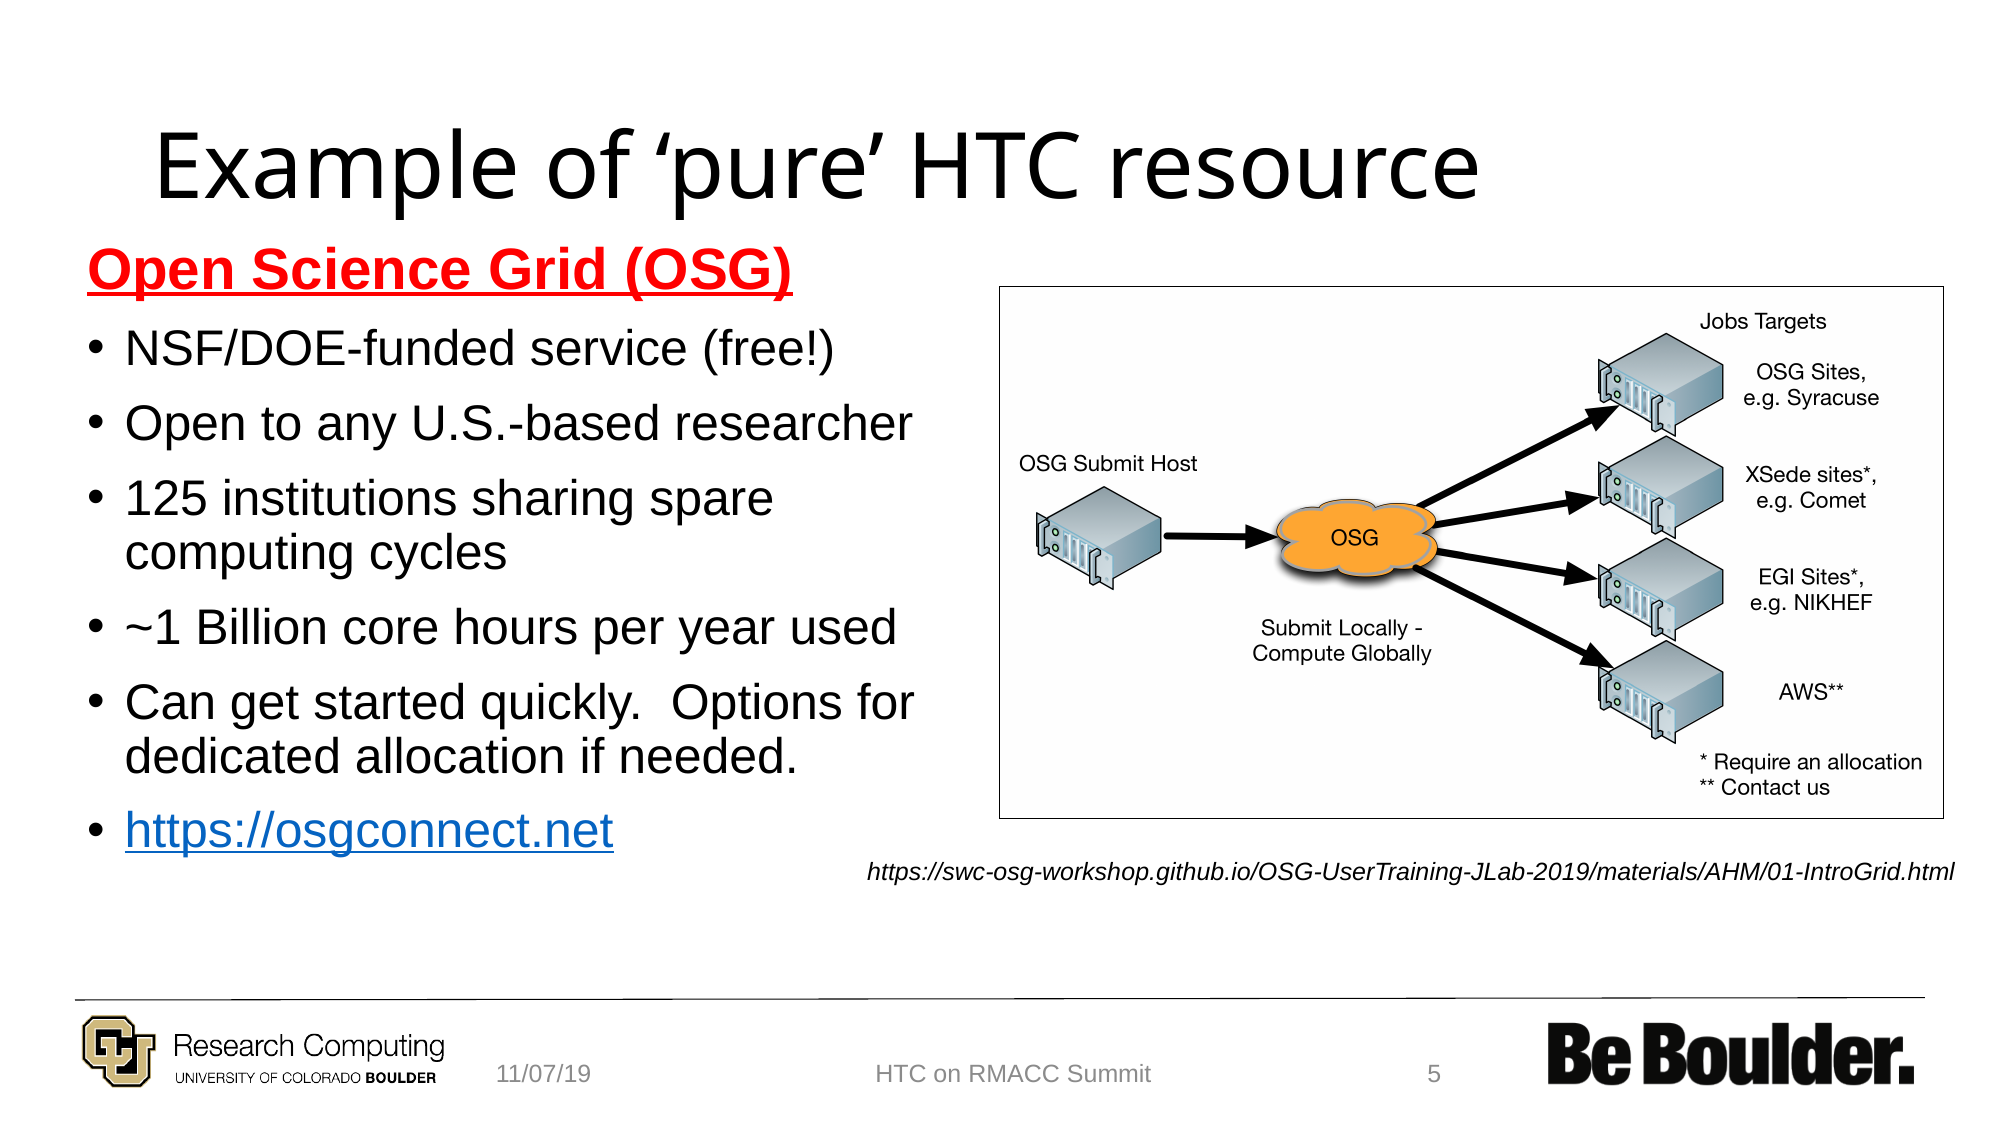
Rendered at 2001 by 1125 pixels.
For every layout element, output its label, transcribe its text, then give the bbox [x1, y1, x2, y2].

text_box https://swc-osg-workshop.github.io/OSG-UserTraining-JLab-2019/materials/AHM/01-IntroGrid.html [1021, 848, 1973, 893]
picture [999, 286, 1944, 819]
list Open Science Grid (OSG) NSF/DOE-funded service (free!) Open to any U.S.-based researcher 125 institutions sharing spare computing cycles ~1 Billion core hours per year used Can get started quickly. Options for dedicated allocation if needed. https://osgconnect.net [72, 231, 1021, 915]
slide_number 5 [1412, 1042, 1525, 1103]
title Example of ‘pure’ HTC resource [137, 59, 1863, 278]
picture [81, 1015, 444, 1088]
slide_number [480, 1042, 615, 1103]
picture [1524, 1015, 1938, 1088]
footer HTC on RMACC Summit [676, 1042, 1352, 1103]
